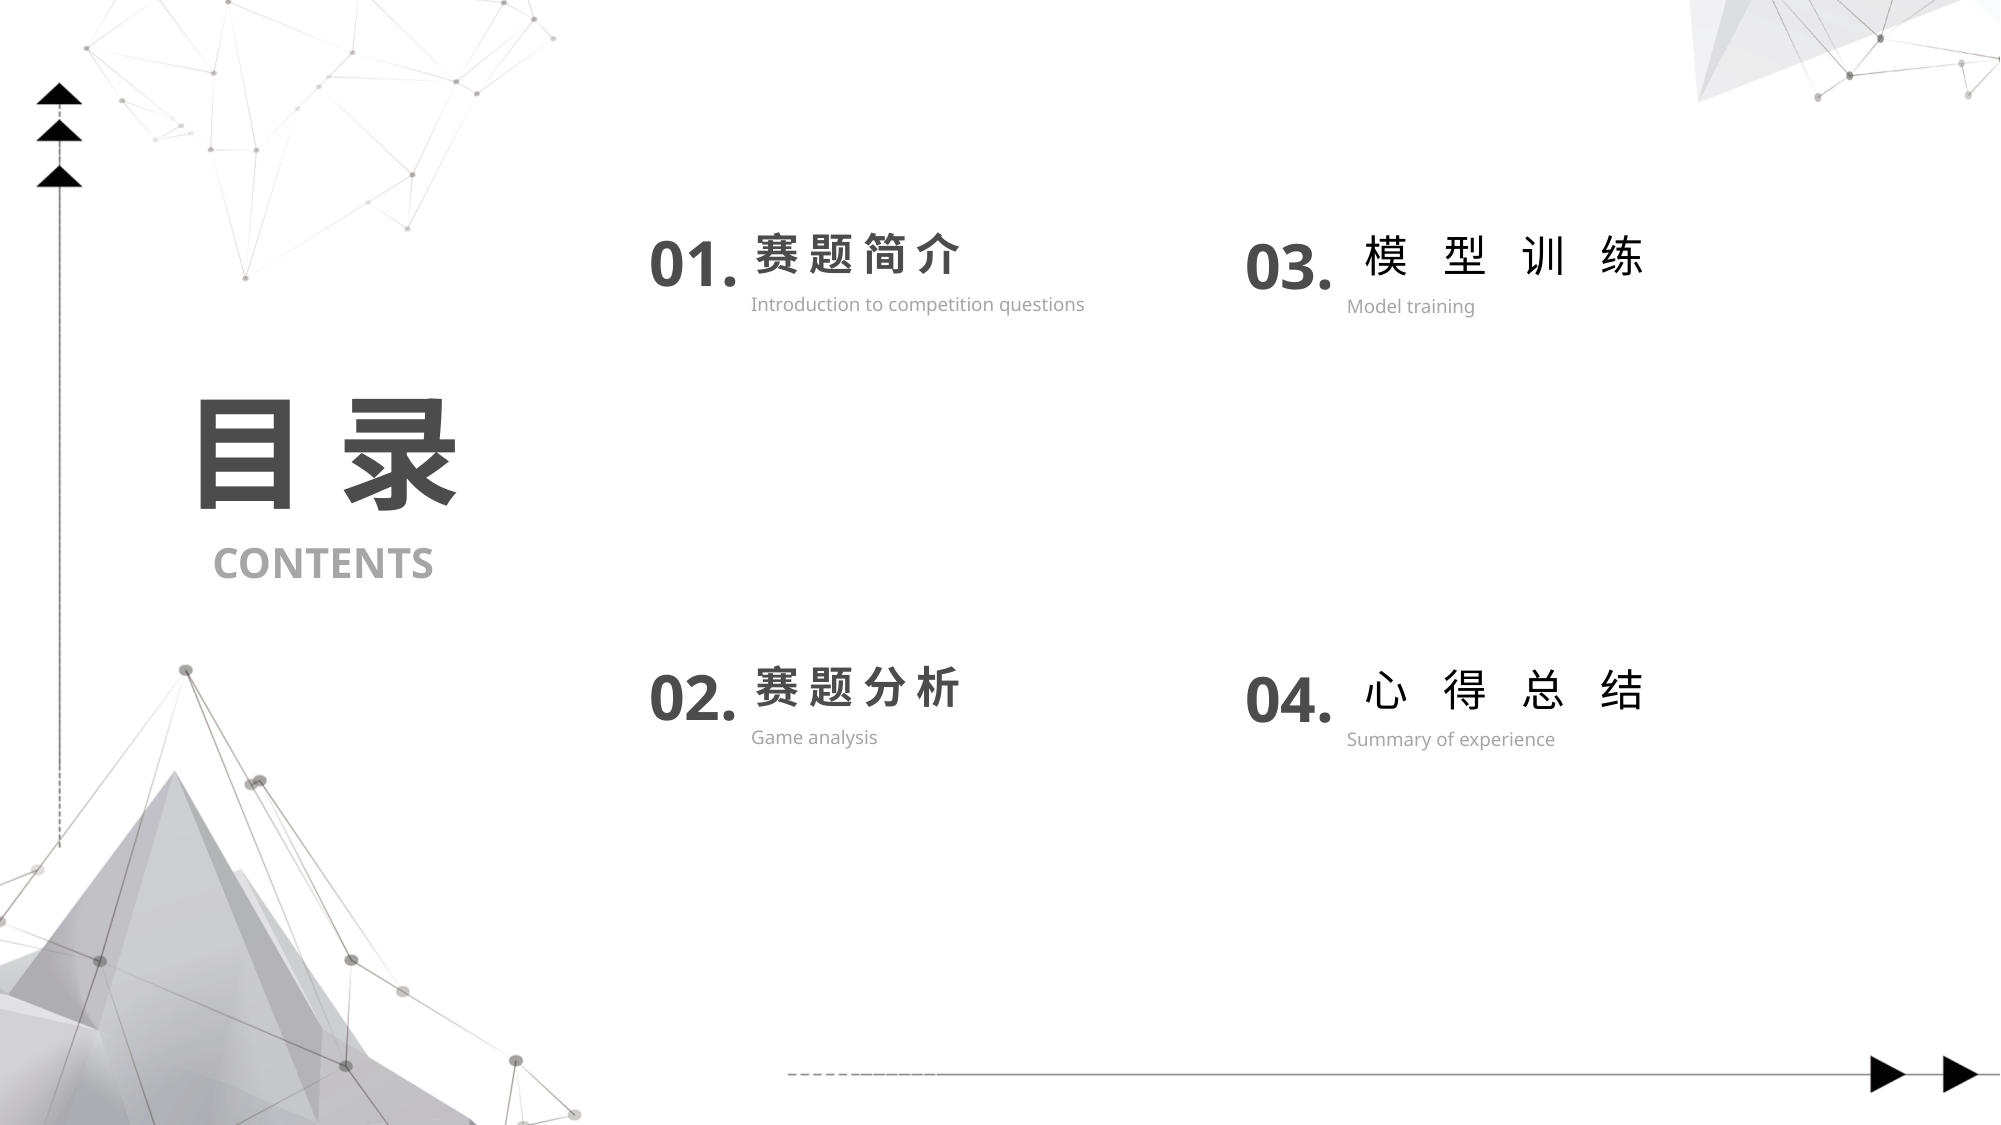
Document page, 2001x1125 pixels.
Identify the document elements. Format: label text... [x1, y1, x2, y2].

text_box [1227, 219, 1804, 325]
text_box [1227, 652, 1804, 759]
picture [0, 0, 2000, 1125]
text_box CONTENTS [200, 531, 446, 593]
text_box 目 录 [172, 368, 474, 530]
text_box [631, 216, 1209, 323]
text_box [631, 650, 1209, 756]
